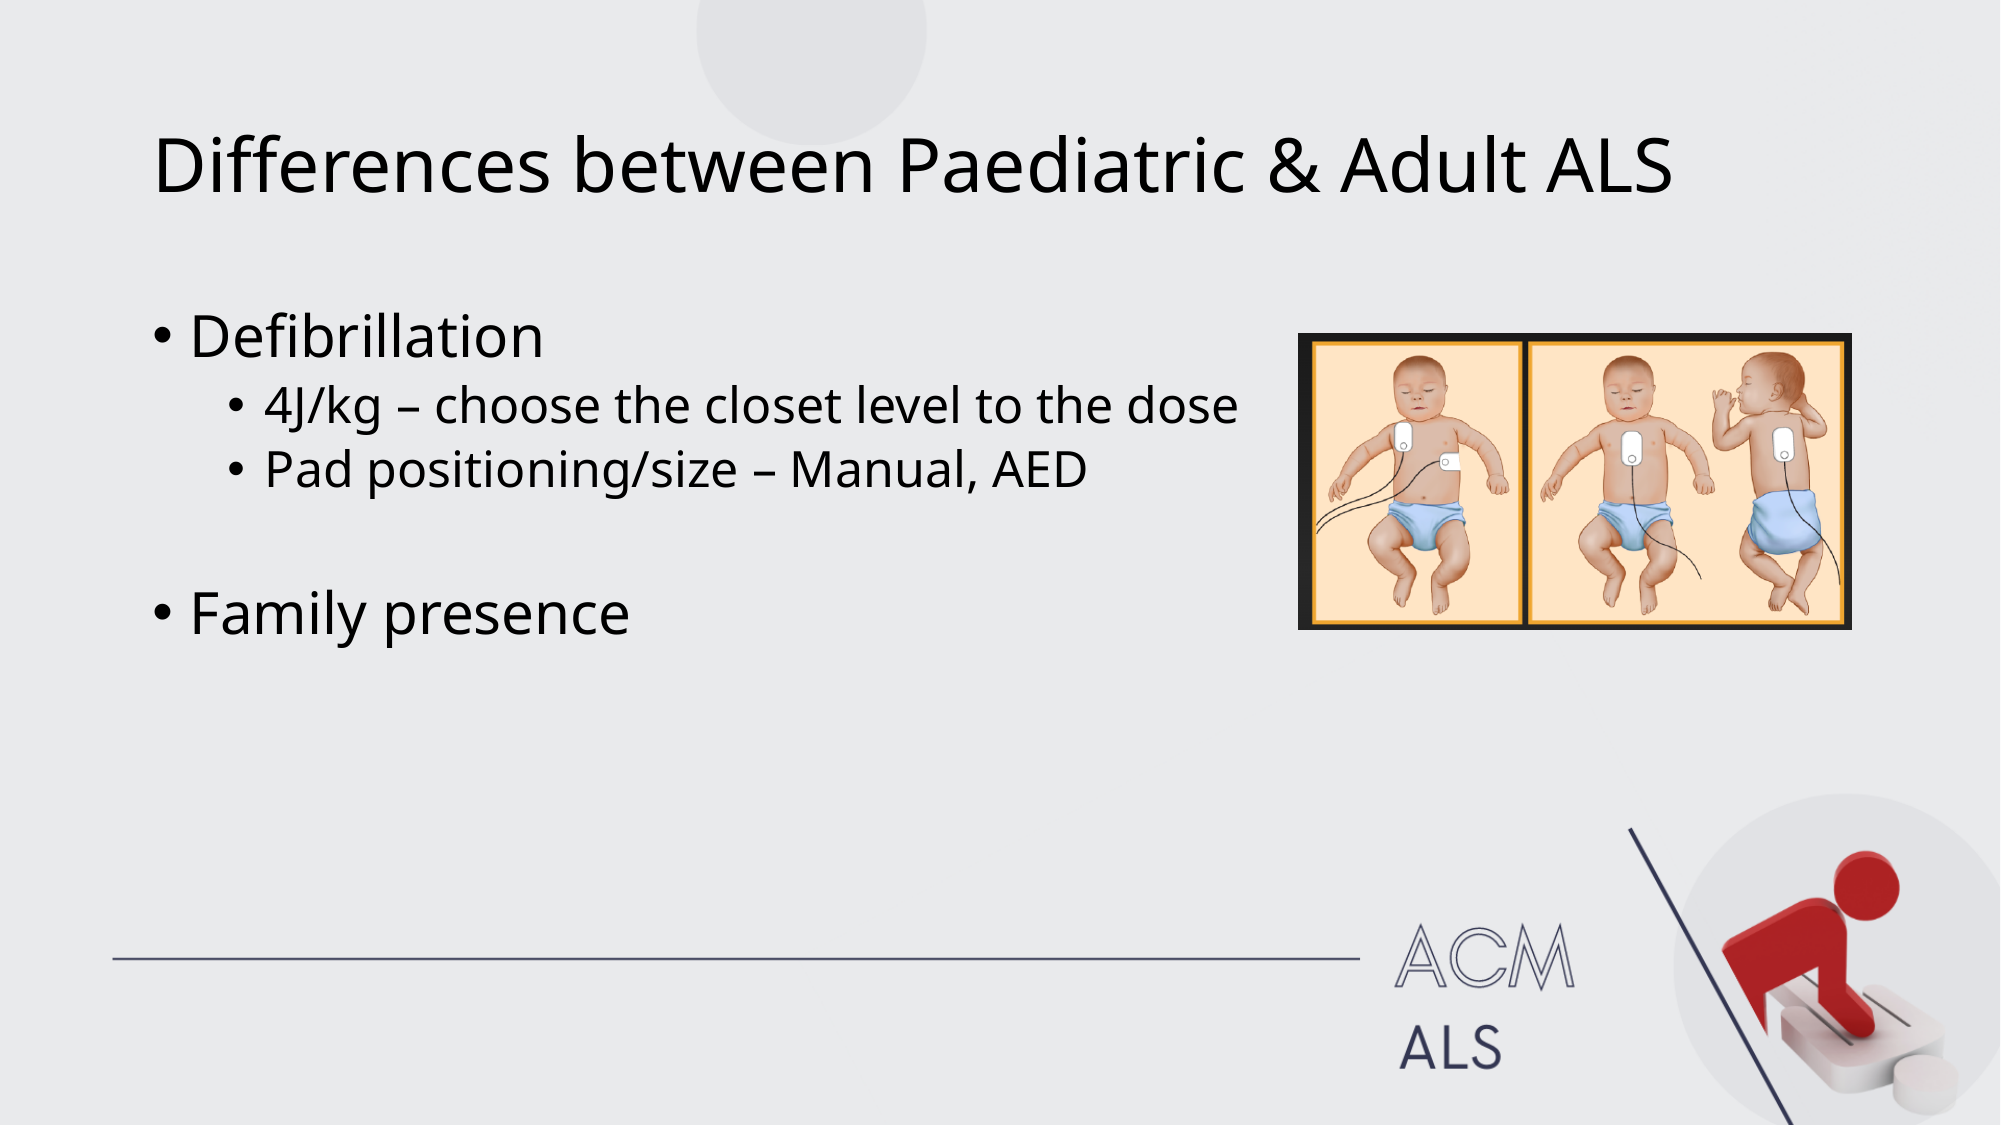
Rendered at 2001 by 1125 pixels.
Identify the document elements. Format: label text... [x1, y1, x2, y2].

picture [0, 0, 2001, 1125]
title Differences between Paediatric & Adult ALS [137, 59, 1863, 278]
list Defibrillation 4J/kg – choose the closet level to the dose Pad positioning/size – Manual, AED Family presence [137, 299, 1863, 1014]
